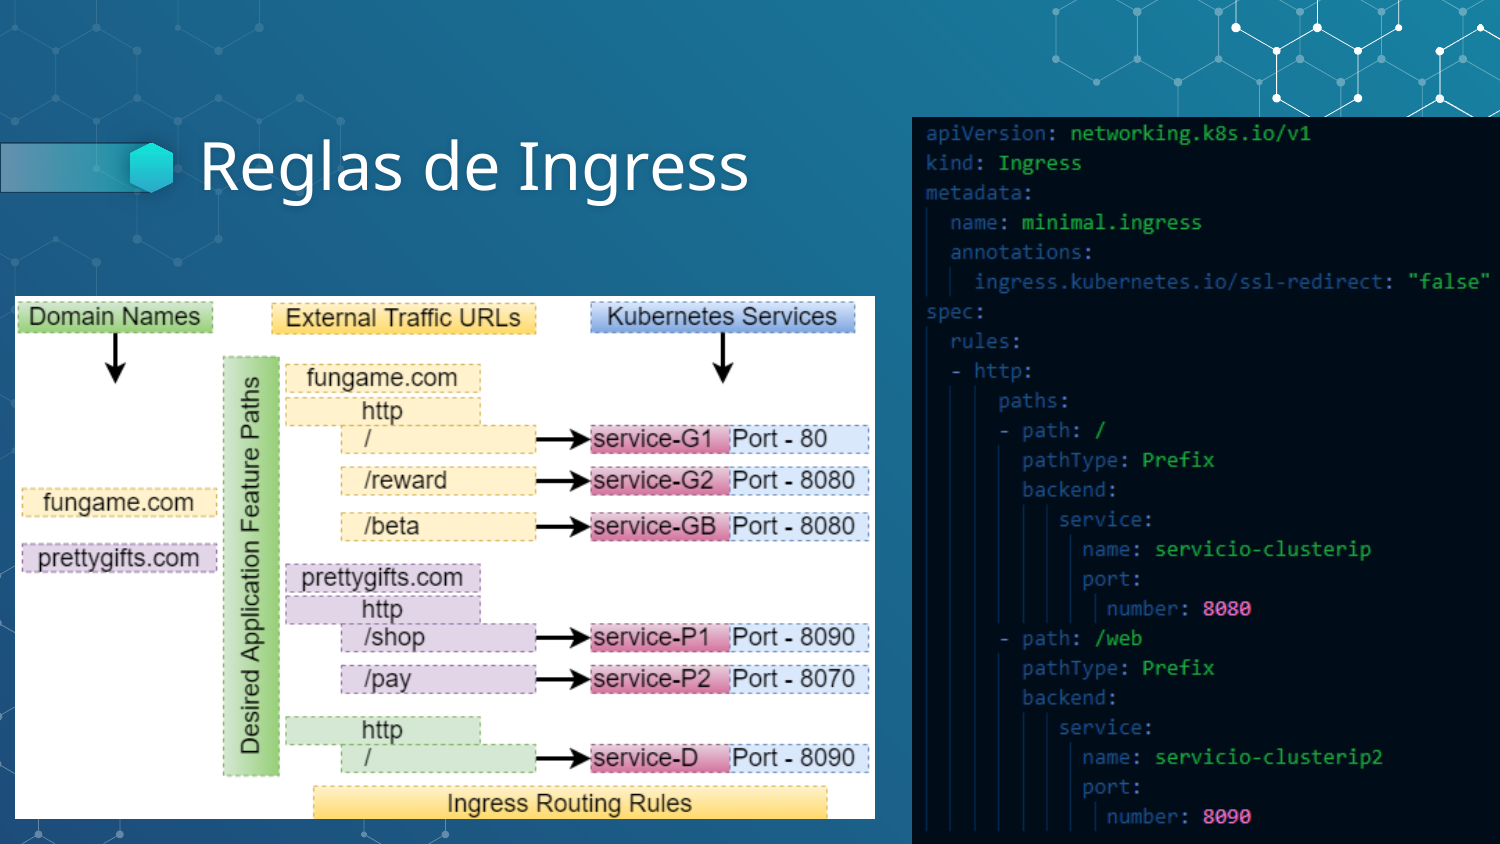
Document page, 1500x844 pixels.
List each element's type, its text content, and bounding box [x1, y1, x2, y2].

picture [912, 116, 1500, 844]
picture [14, 295, 875, 819]
title Reglas de Ingress [198, 140, 907, 198]
